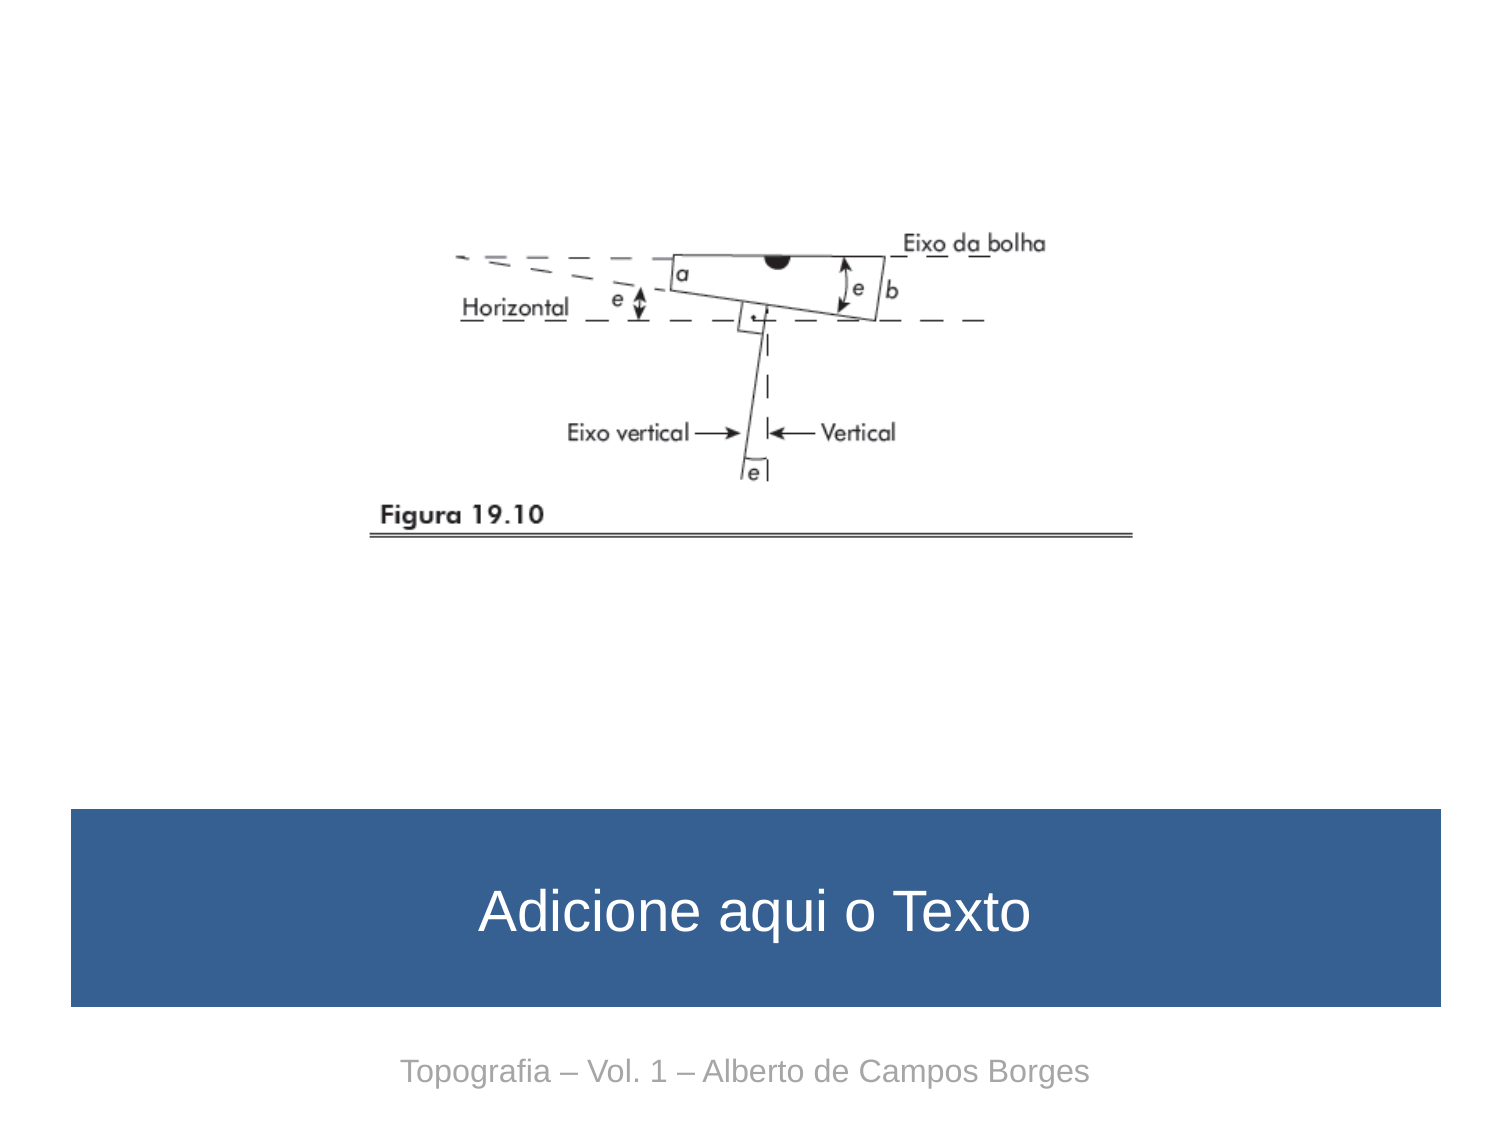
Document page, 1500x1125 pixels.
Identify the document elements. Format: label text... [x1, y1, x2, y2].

text_box Adicione aqui o Texto [70, 808, 1442, 1008]
footer Topografia – Vol. 1 – Alberto de Campos Borges [0, 1042, 1500, 1103]
picture [333, 198, 1158, 563]
